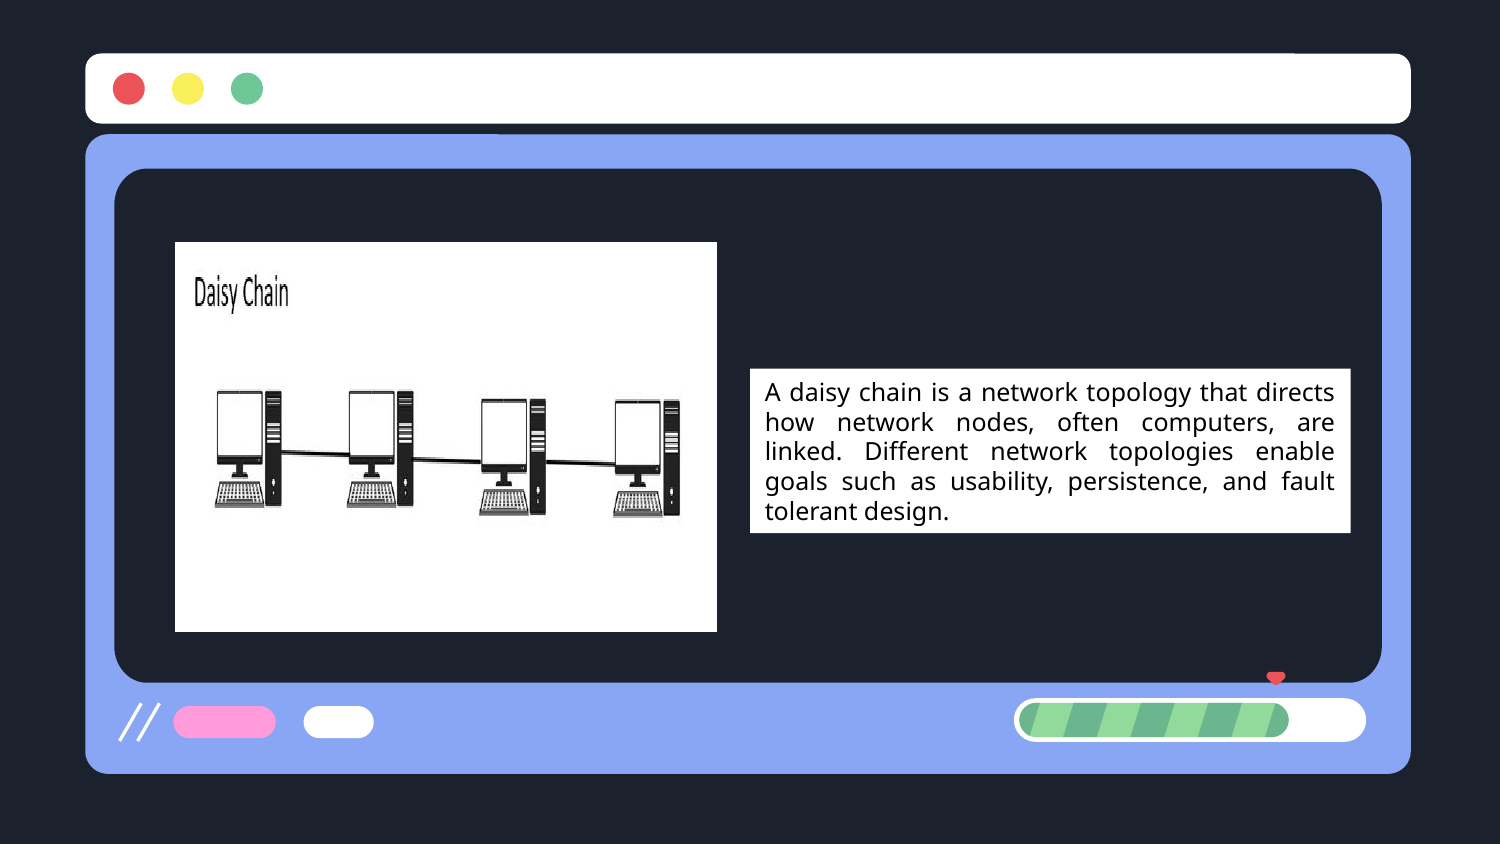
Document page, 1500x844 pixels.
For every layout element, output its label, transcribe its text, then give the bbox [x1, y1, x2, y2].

picture [175, 241, 717, 632]
text_box A daisy chain is a network topology that directs how network nodes, often computers, are linked. Different network topologies enable goals such as usability, persistence, and fault tolerant design. [750, 368, 1351, 534]
